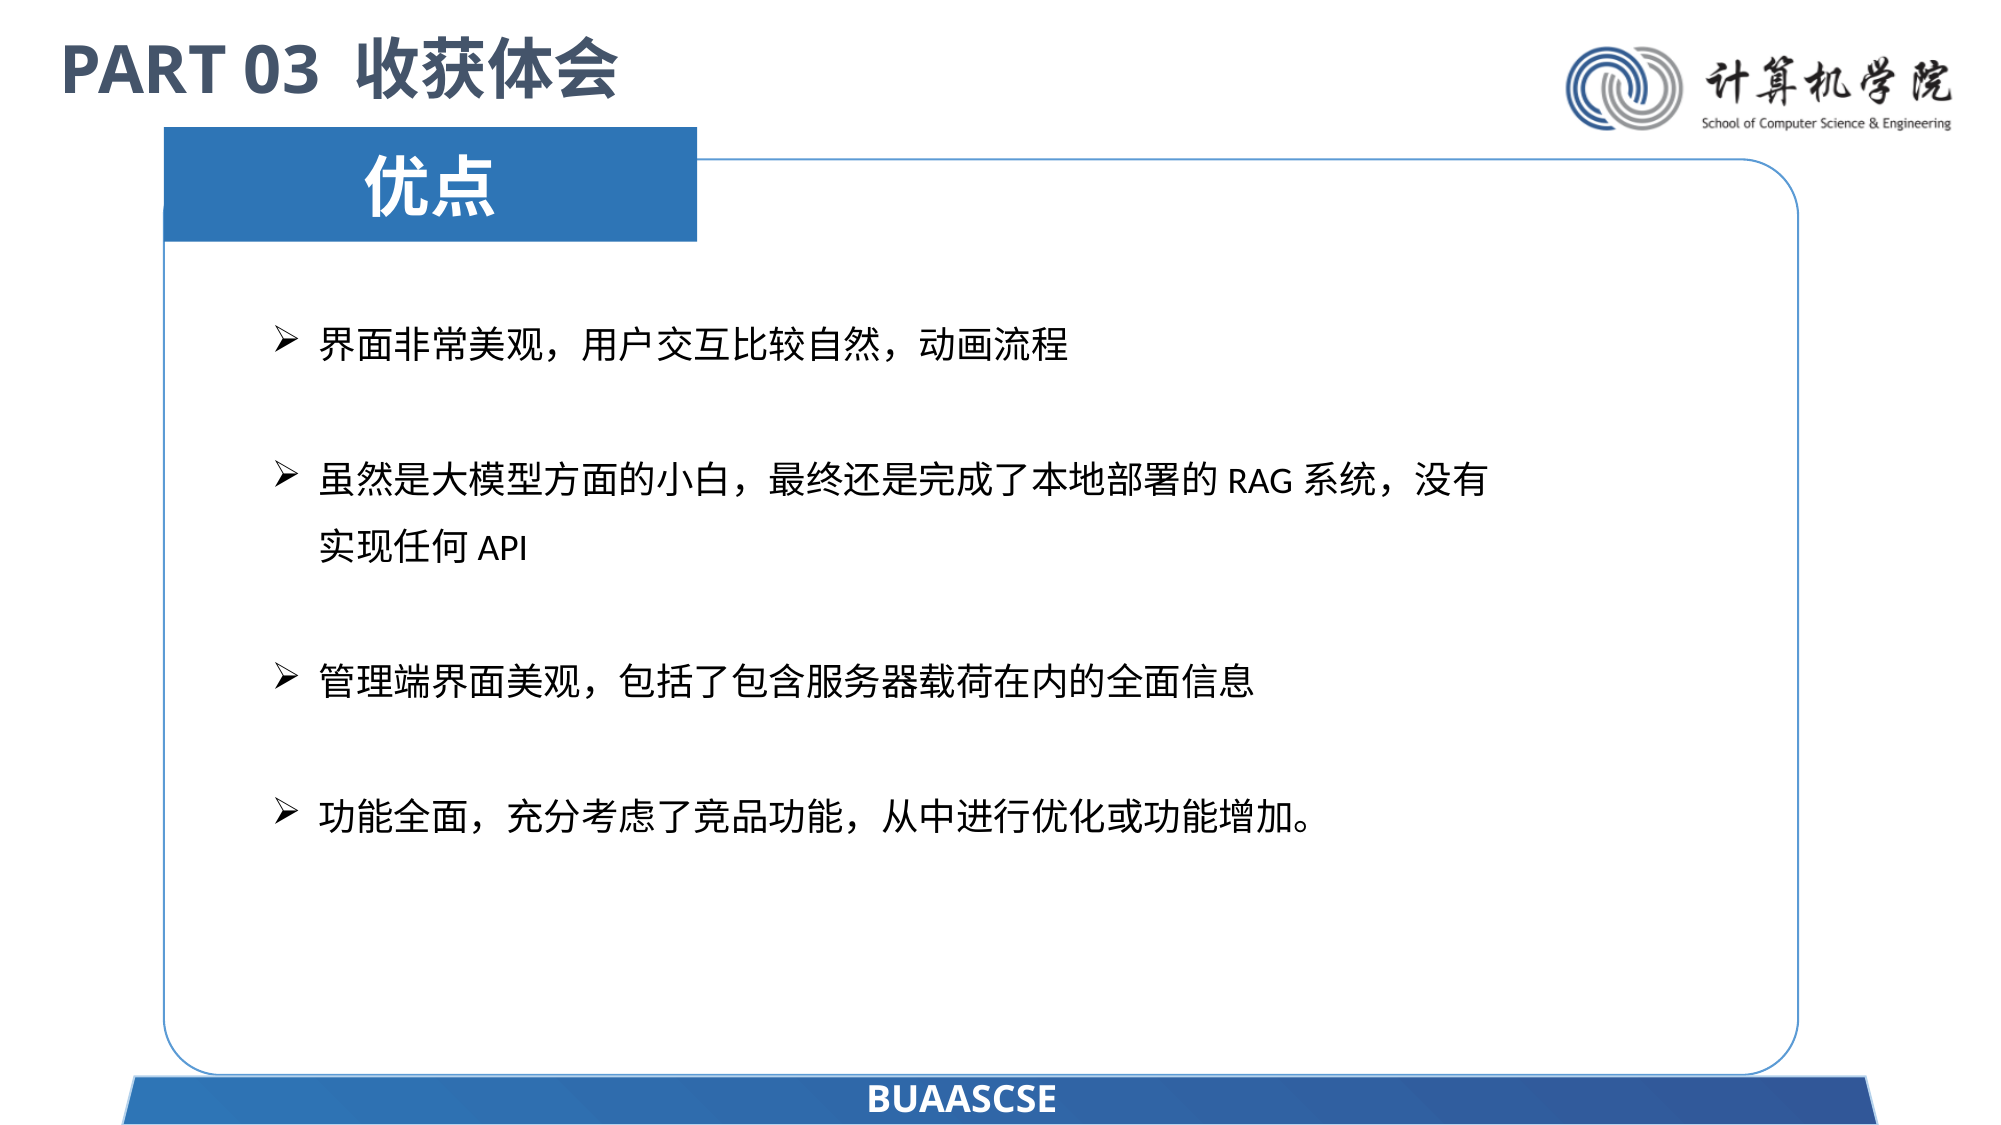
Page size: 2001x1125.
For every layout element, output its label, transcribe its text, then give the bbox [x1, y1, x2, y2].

picture [1556, 39, 1963, 140]
text_box [1149, 1075, 1879, 1125]
text_box [121, 1075, 851, 1125]
text_box BUAASCSE [851, 1075, 1149, 1125]
text_box PART 03 收获体会 [44, 19, 905, 115]
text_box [163, 127, 1799, 1075]
